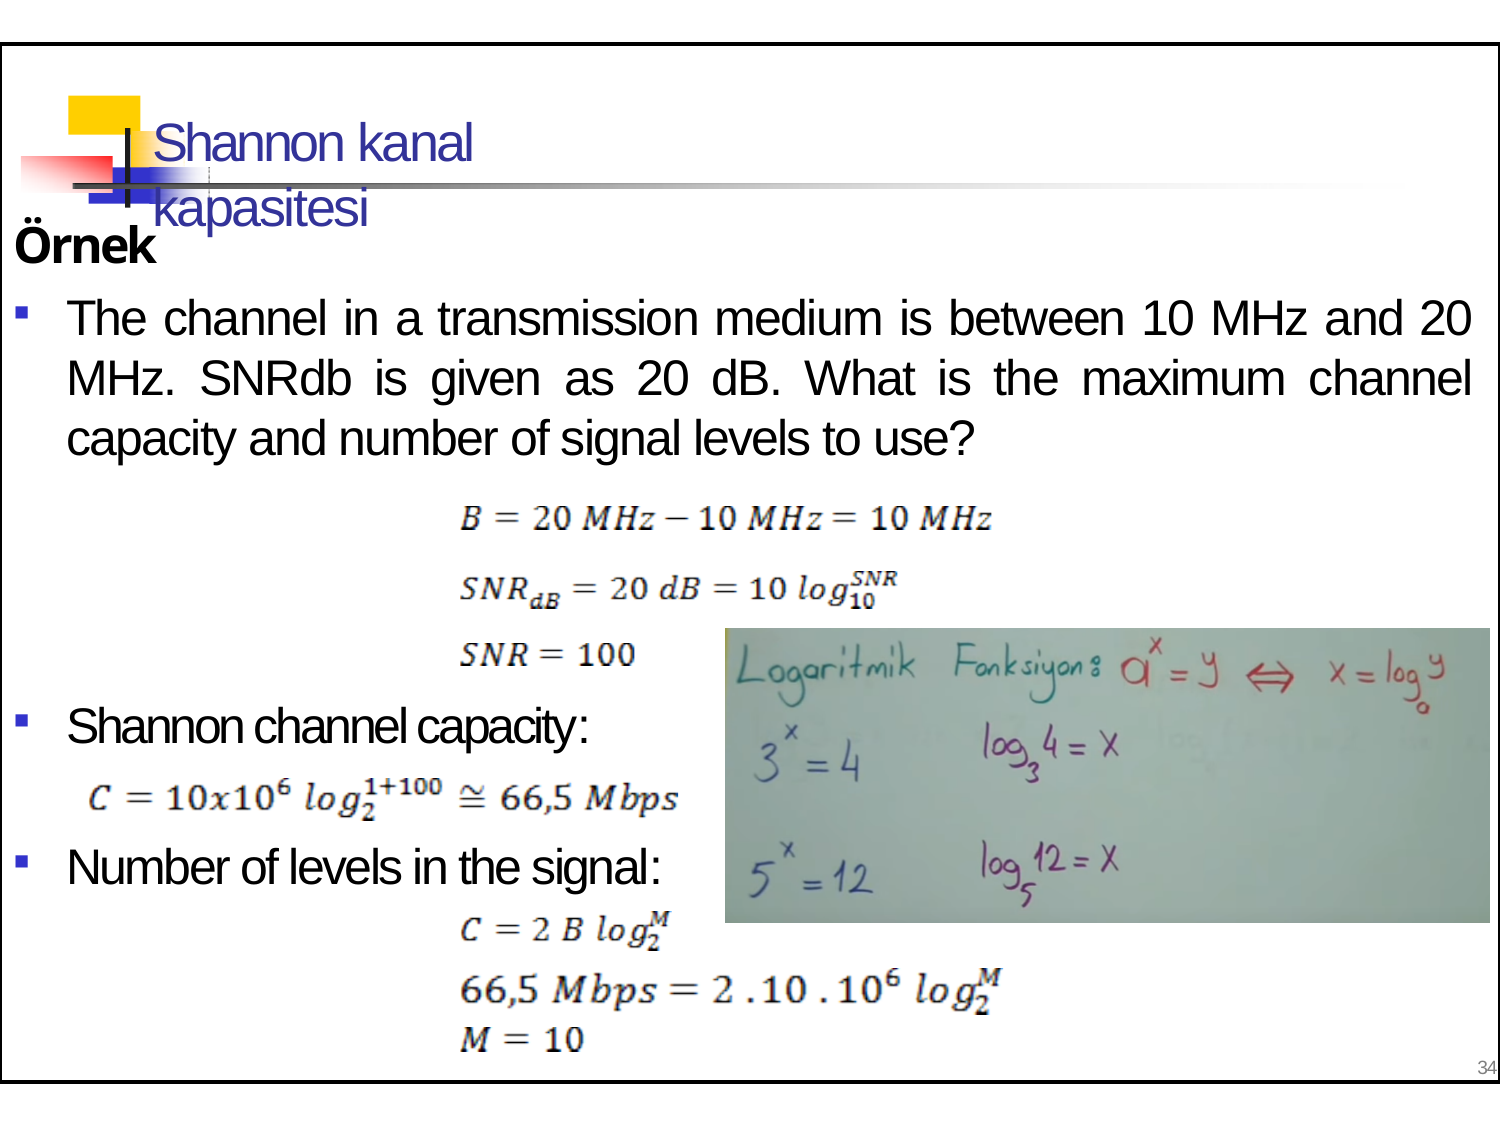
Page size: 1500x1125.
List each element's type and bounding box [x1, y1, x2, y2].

picture [725, 628, 1491, 923]
text_box [0, 43, 1500, 1082]
